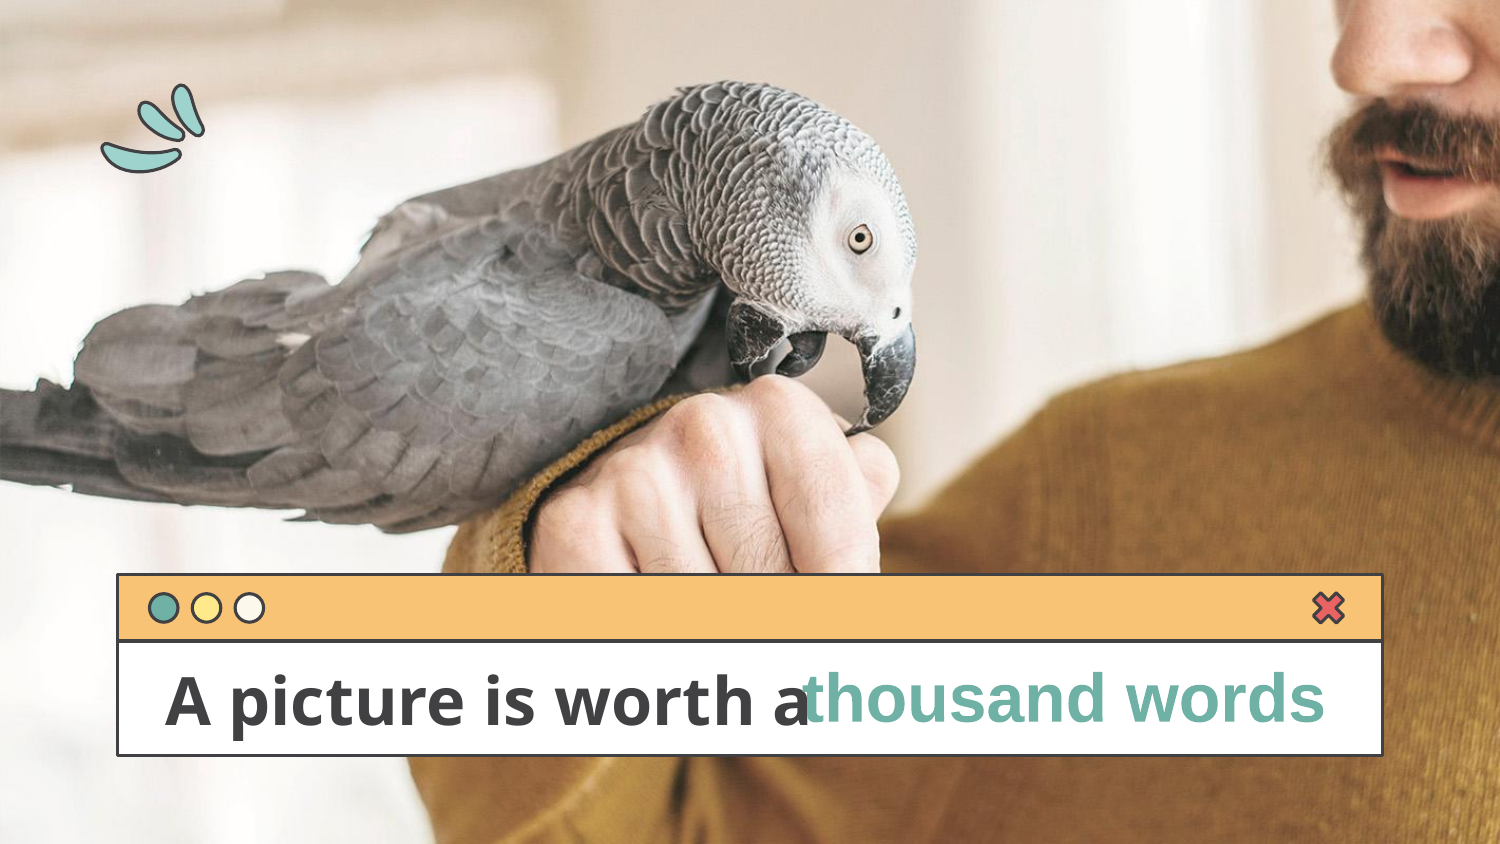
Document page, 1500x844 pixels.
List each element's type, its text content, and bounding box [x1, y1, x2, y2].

picture [0, 0, 1500, 844]
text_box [117, 574, 1383, 642]
title A picture is worth a [116, 648, 1384, 757]
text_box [114, 80, 195, 204]
